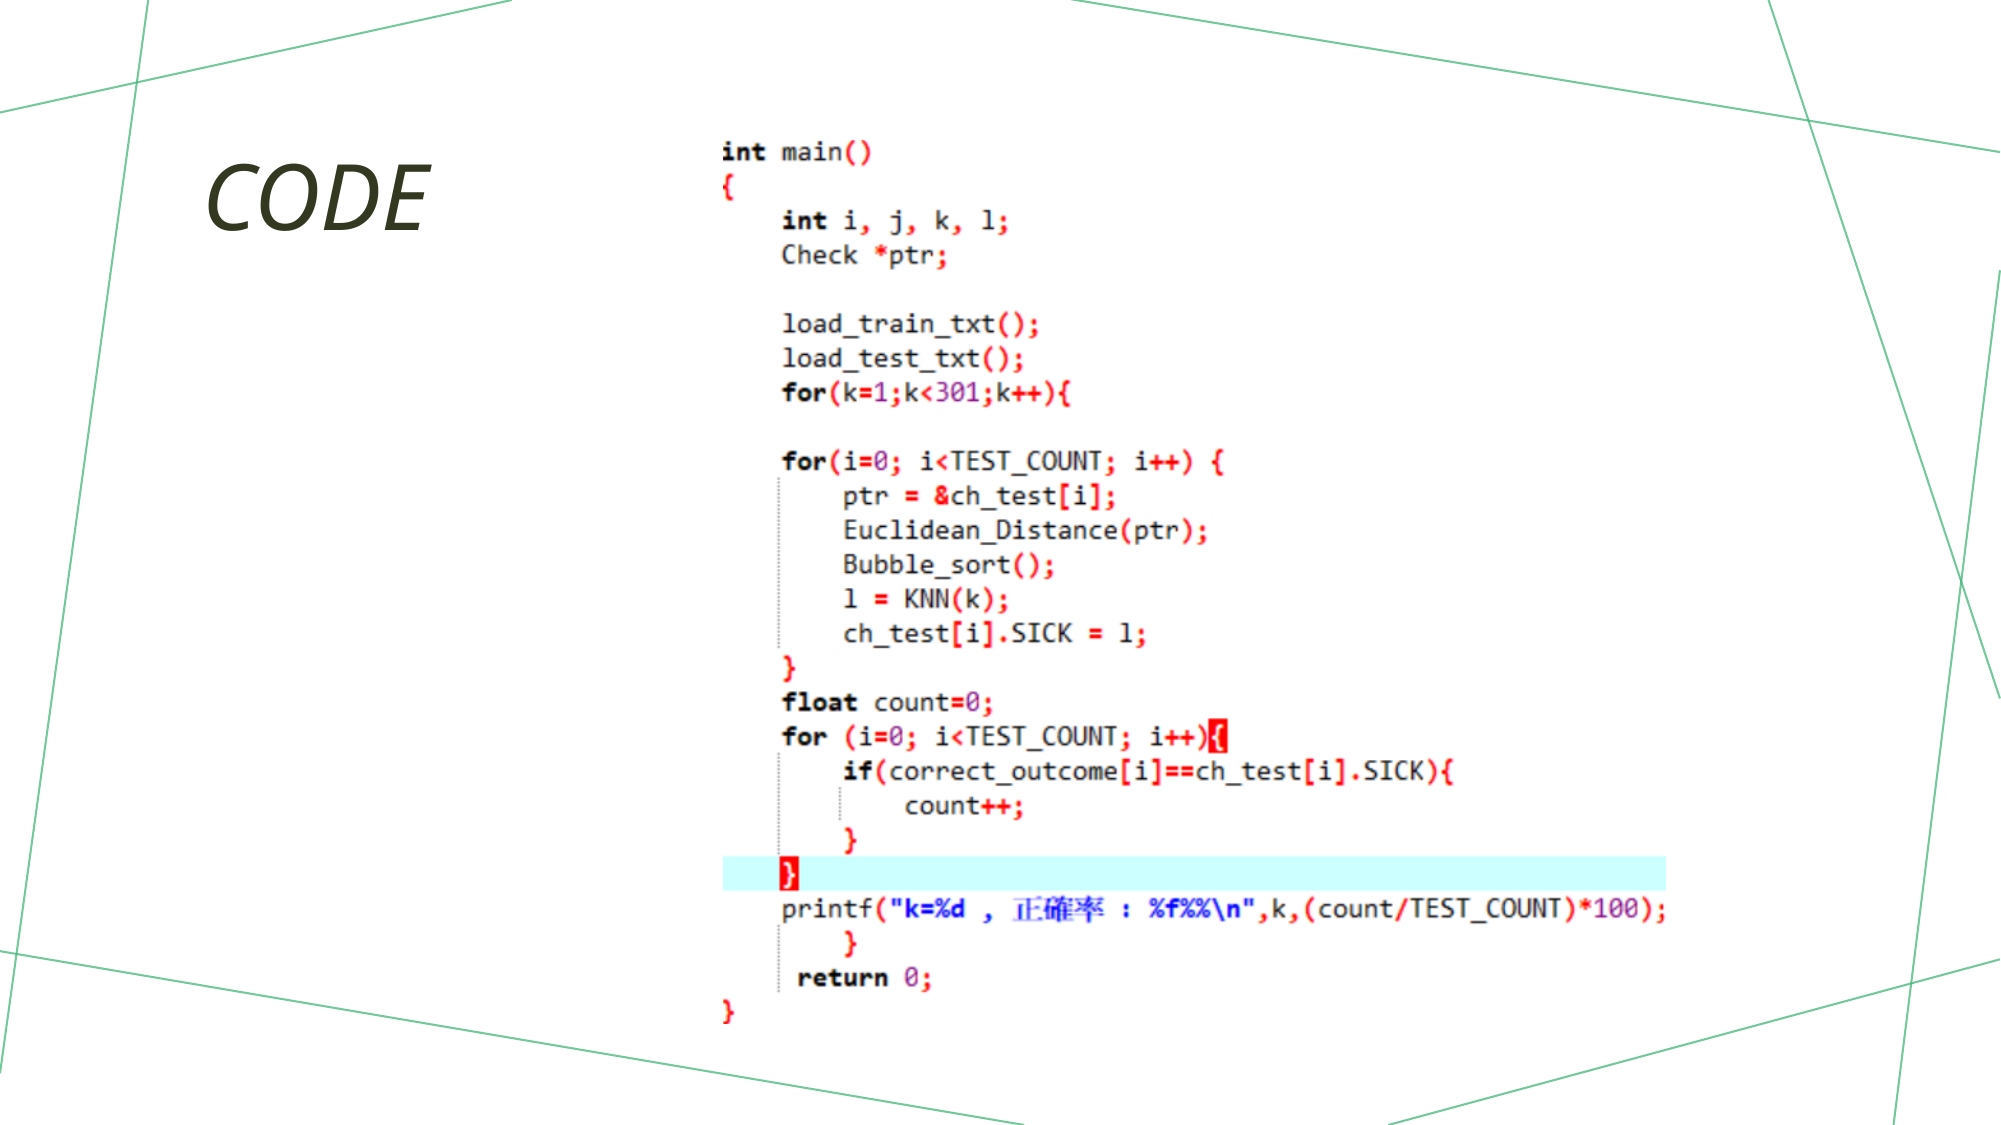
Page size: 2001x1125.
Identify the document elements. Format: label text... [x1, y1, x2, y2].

title Code [187, 87, 1813, 315]
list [723, 140, 1666, 1024]
